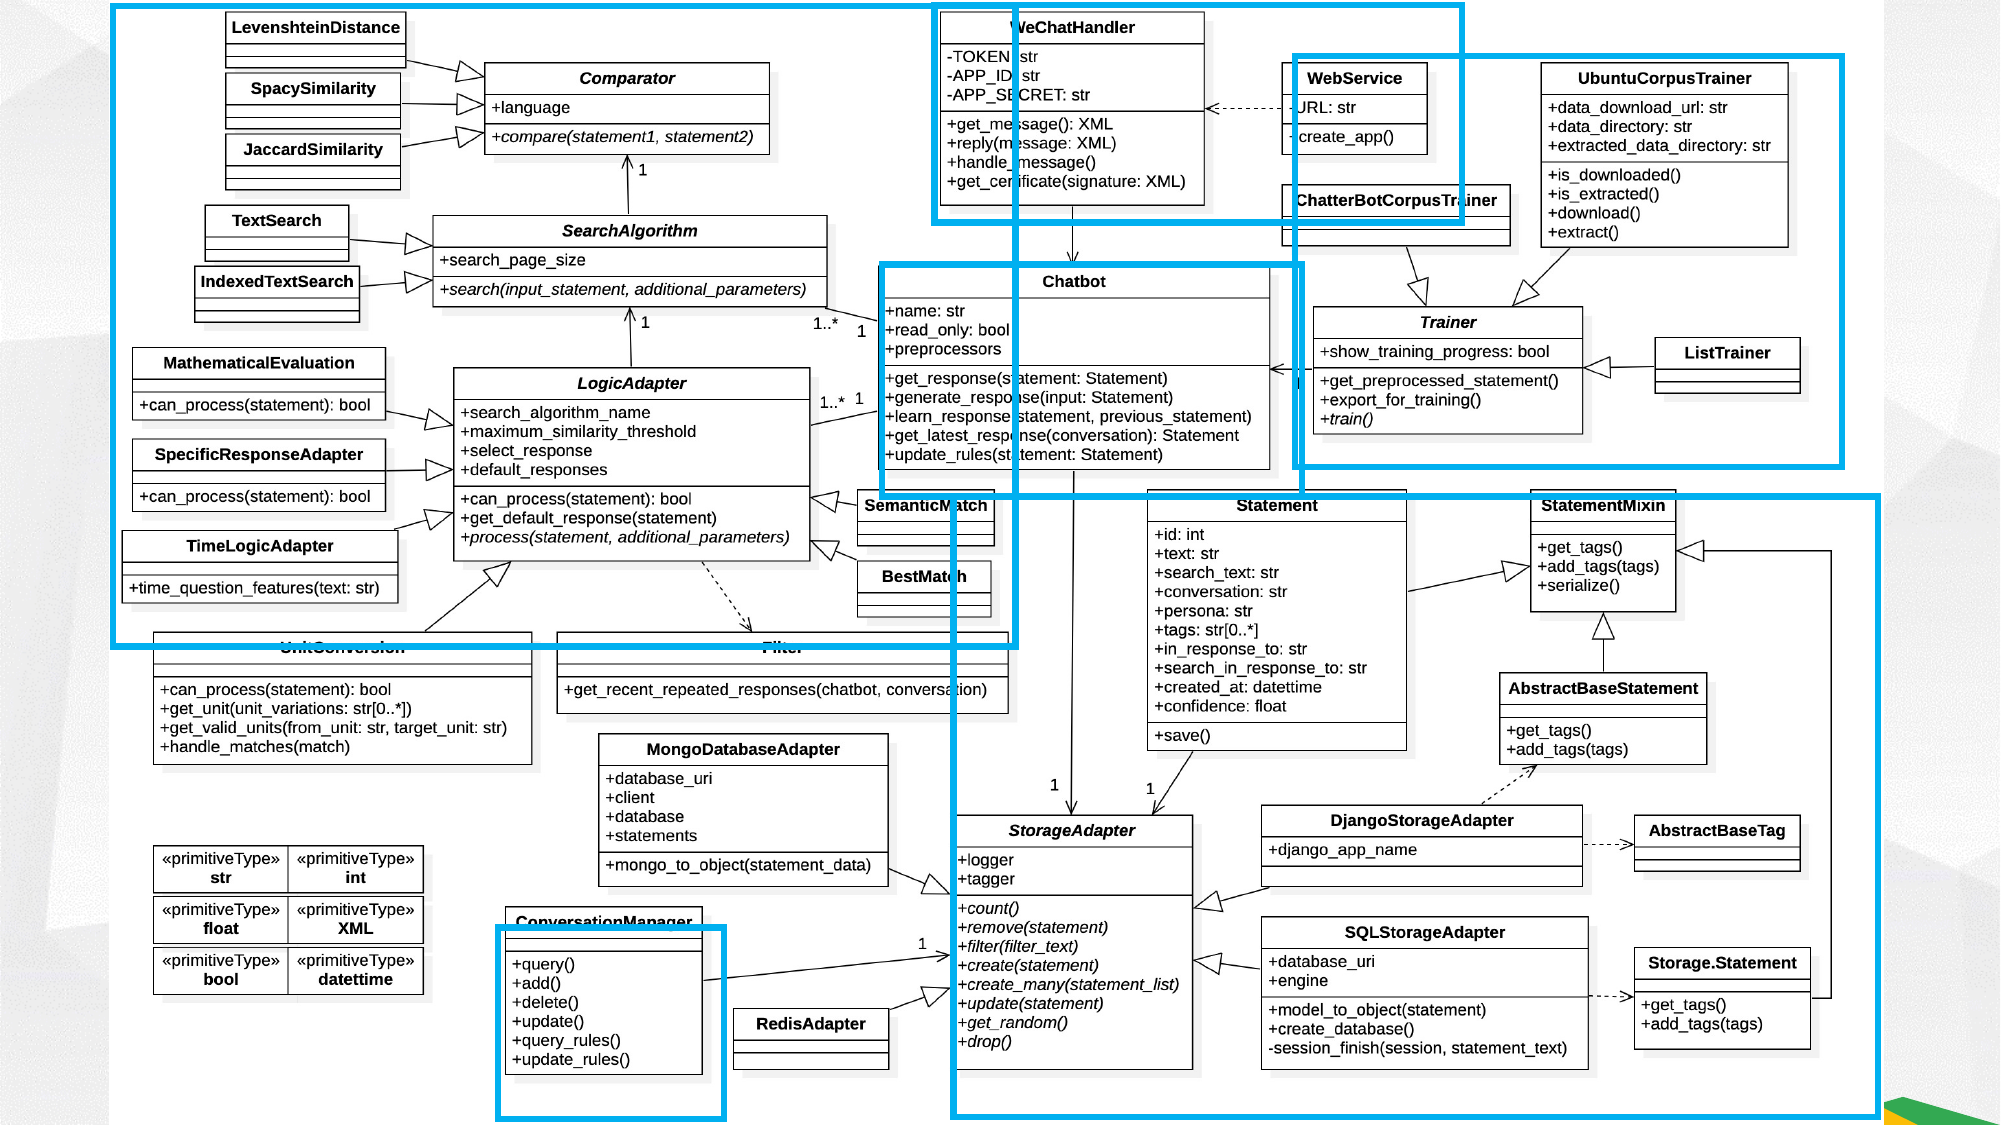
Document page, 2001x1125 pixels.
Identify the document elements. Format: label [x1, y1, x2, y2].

text_box [1884, 1026, 2000, 1125]
picture [0, 0, 2001, 1125]
